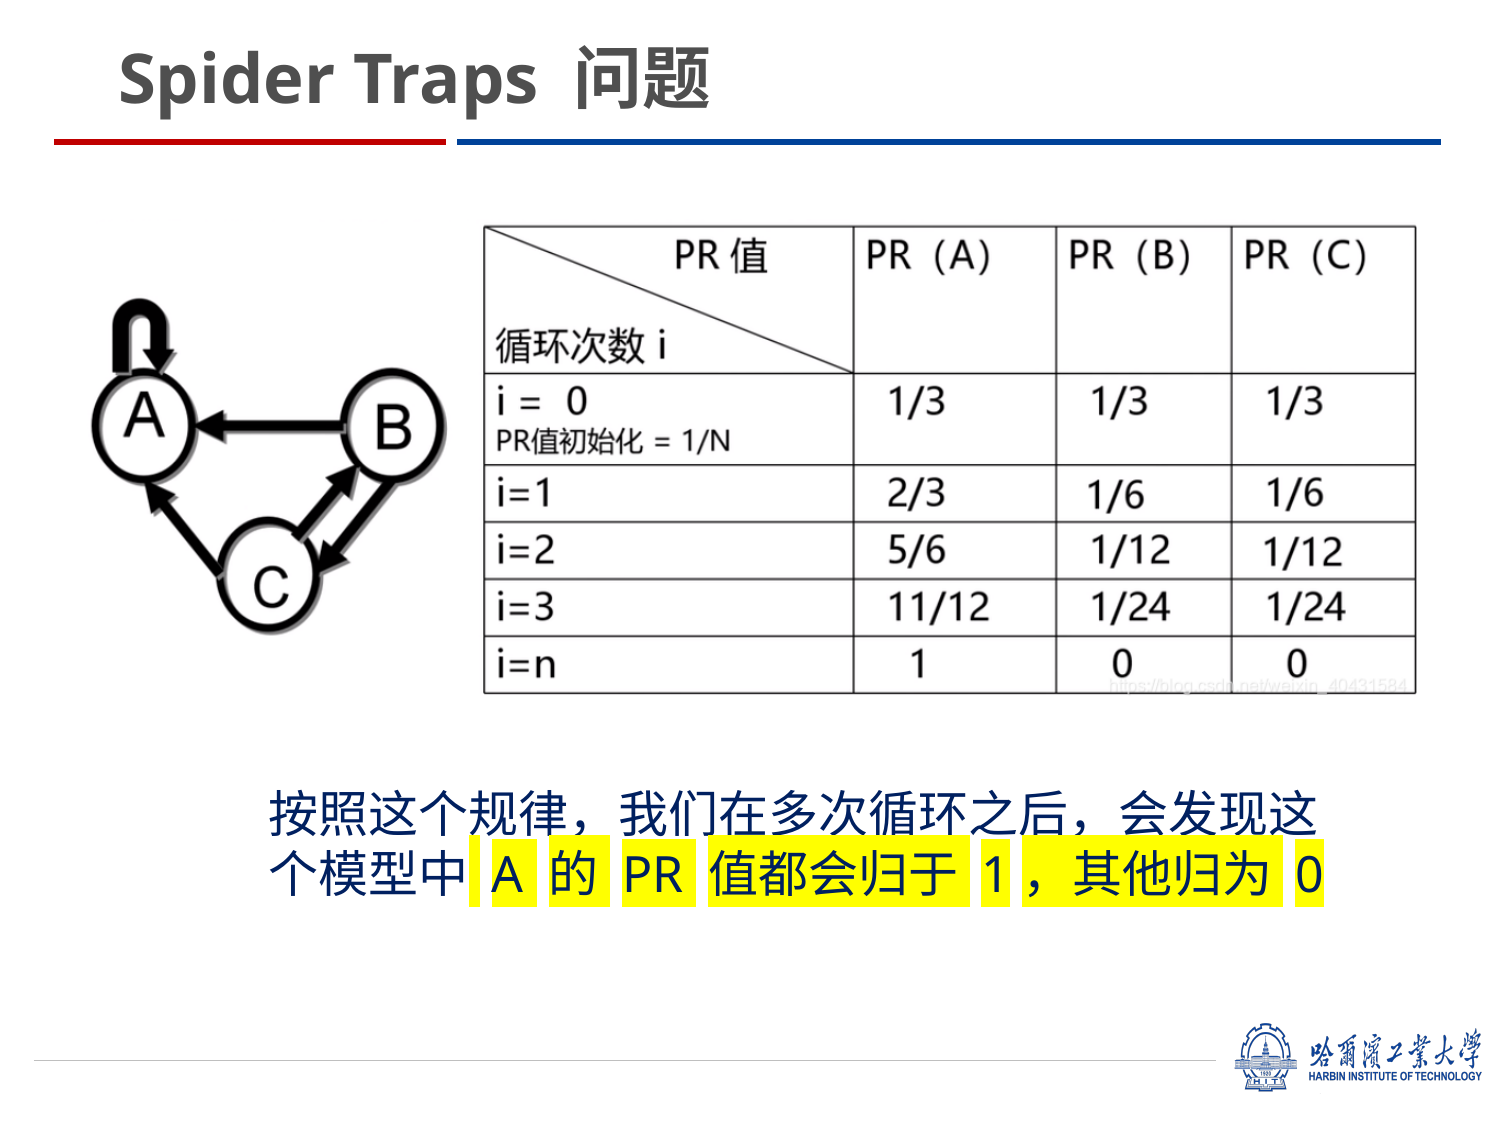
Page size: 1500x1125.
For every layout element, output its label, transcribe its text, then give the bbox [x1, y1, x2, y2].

title Spider Traps 问题 [103, 32, 1397, 126]
picture [83, 219, 1417, 706]
text_box 按照这个规律，我们在多次循环之后，会发现这个模型中 A 的 PR 值都会归于 1，其他归为 0 [253, 775, 1341, 910]
picture [1204, 1023, 1482, 1094]
